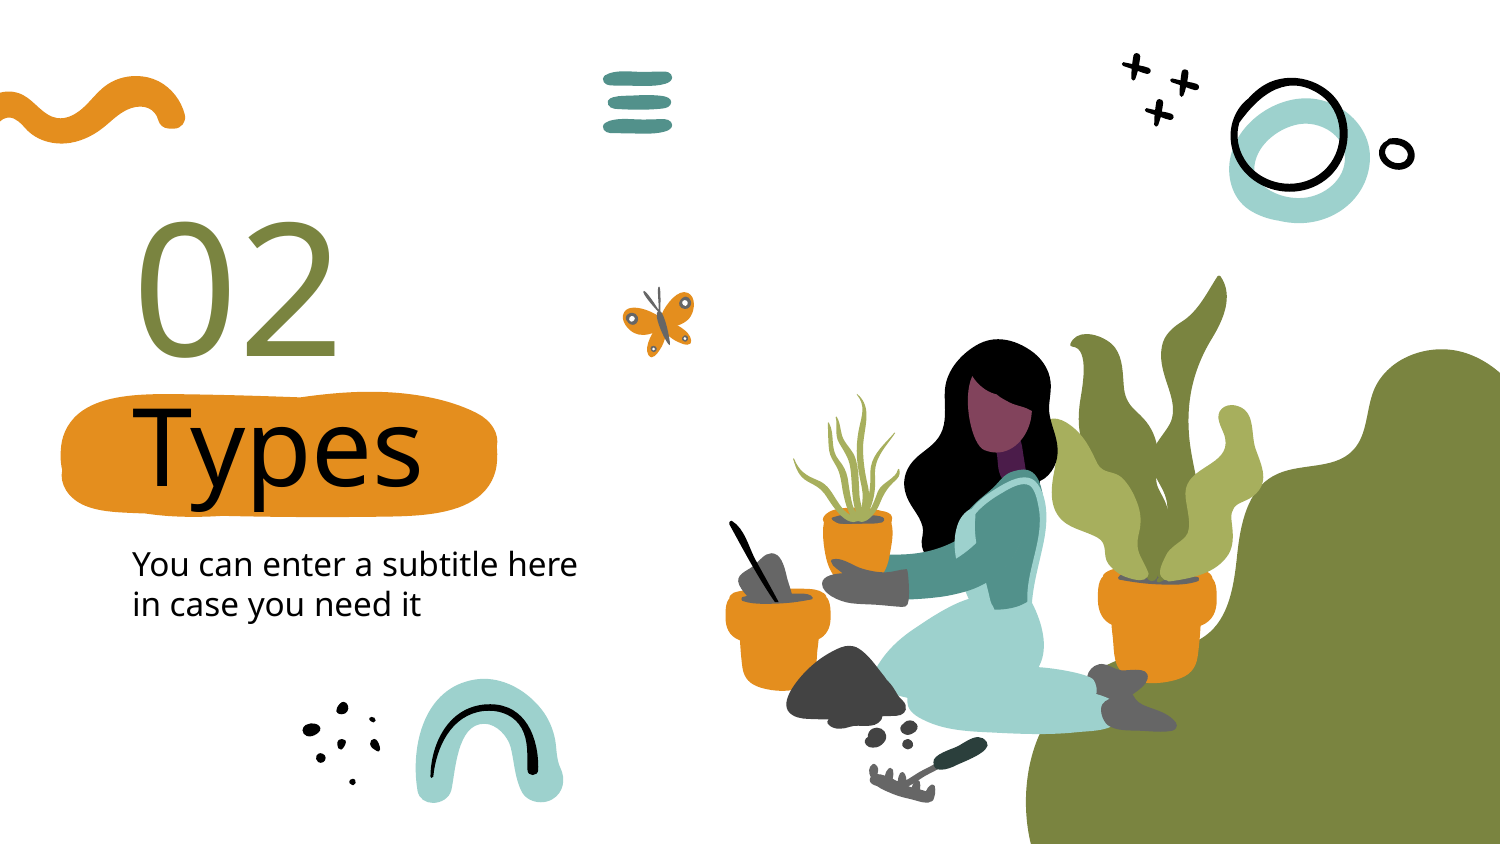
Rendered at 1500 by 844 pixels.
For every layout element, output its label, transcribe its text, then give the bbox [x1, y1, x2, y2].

title Types [116, 373, 626, 512]
text_box [60, 397, 443, 518]
subtitle You can enter a subtitle here in case you need it [116, 528, 626, 648]
title 02 [116, 196, 558, 370]
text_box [724, 275, 1271, 804]
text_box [619, 286, 697, 358]
